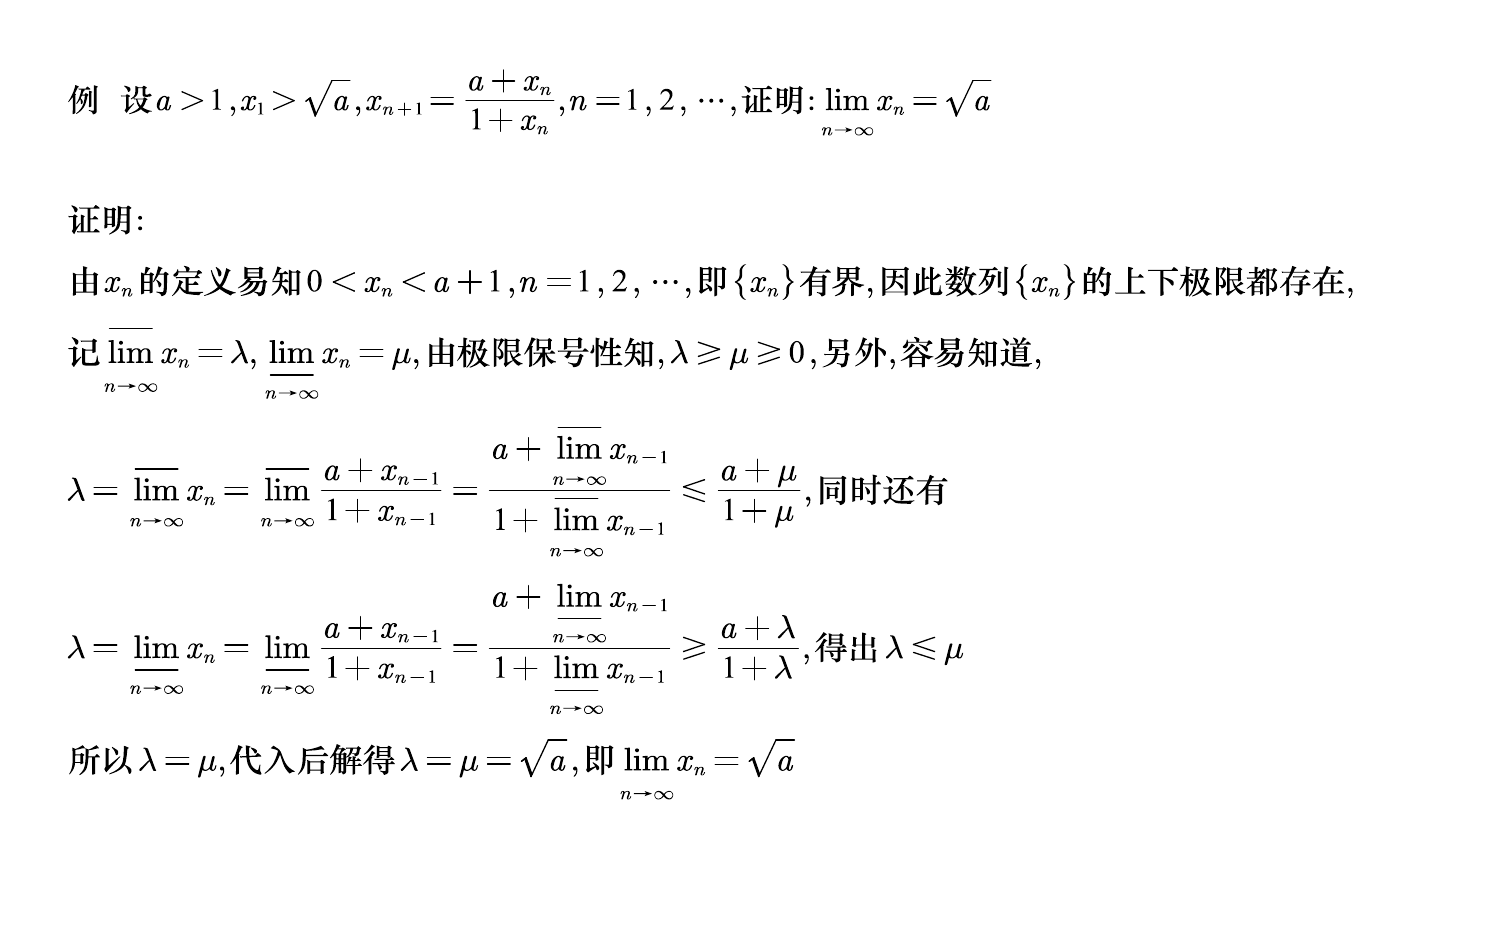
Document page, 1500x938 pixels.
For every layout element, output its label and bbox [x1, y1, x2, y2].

text_box [64, 195, 1361, 811]
text_box [64, 58, 999, 147]
